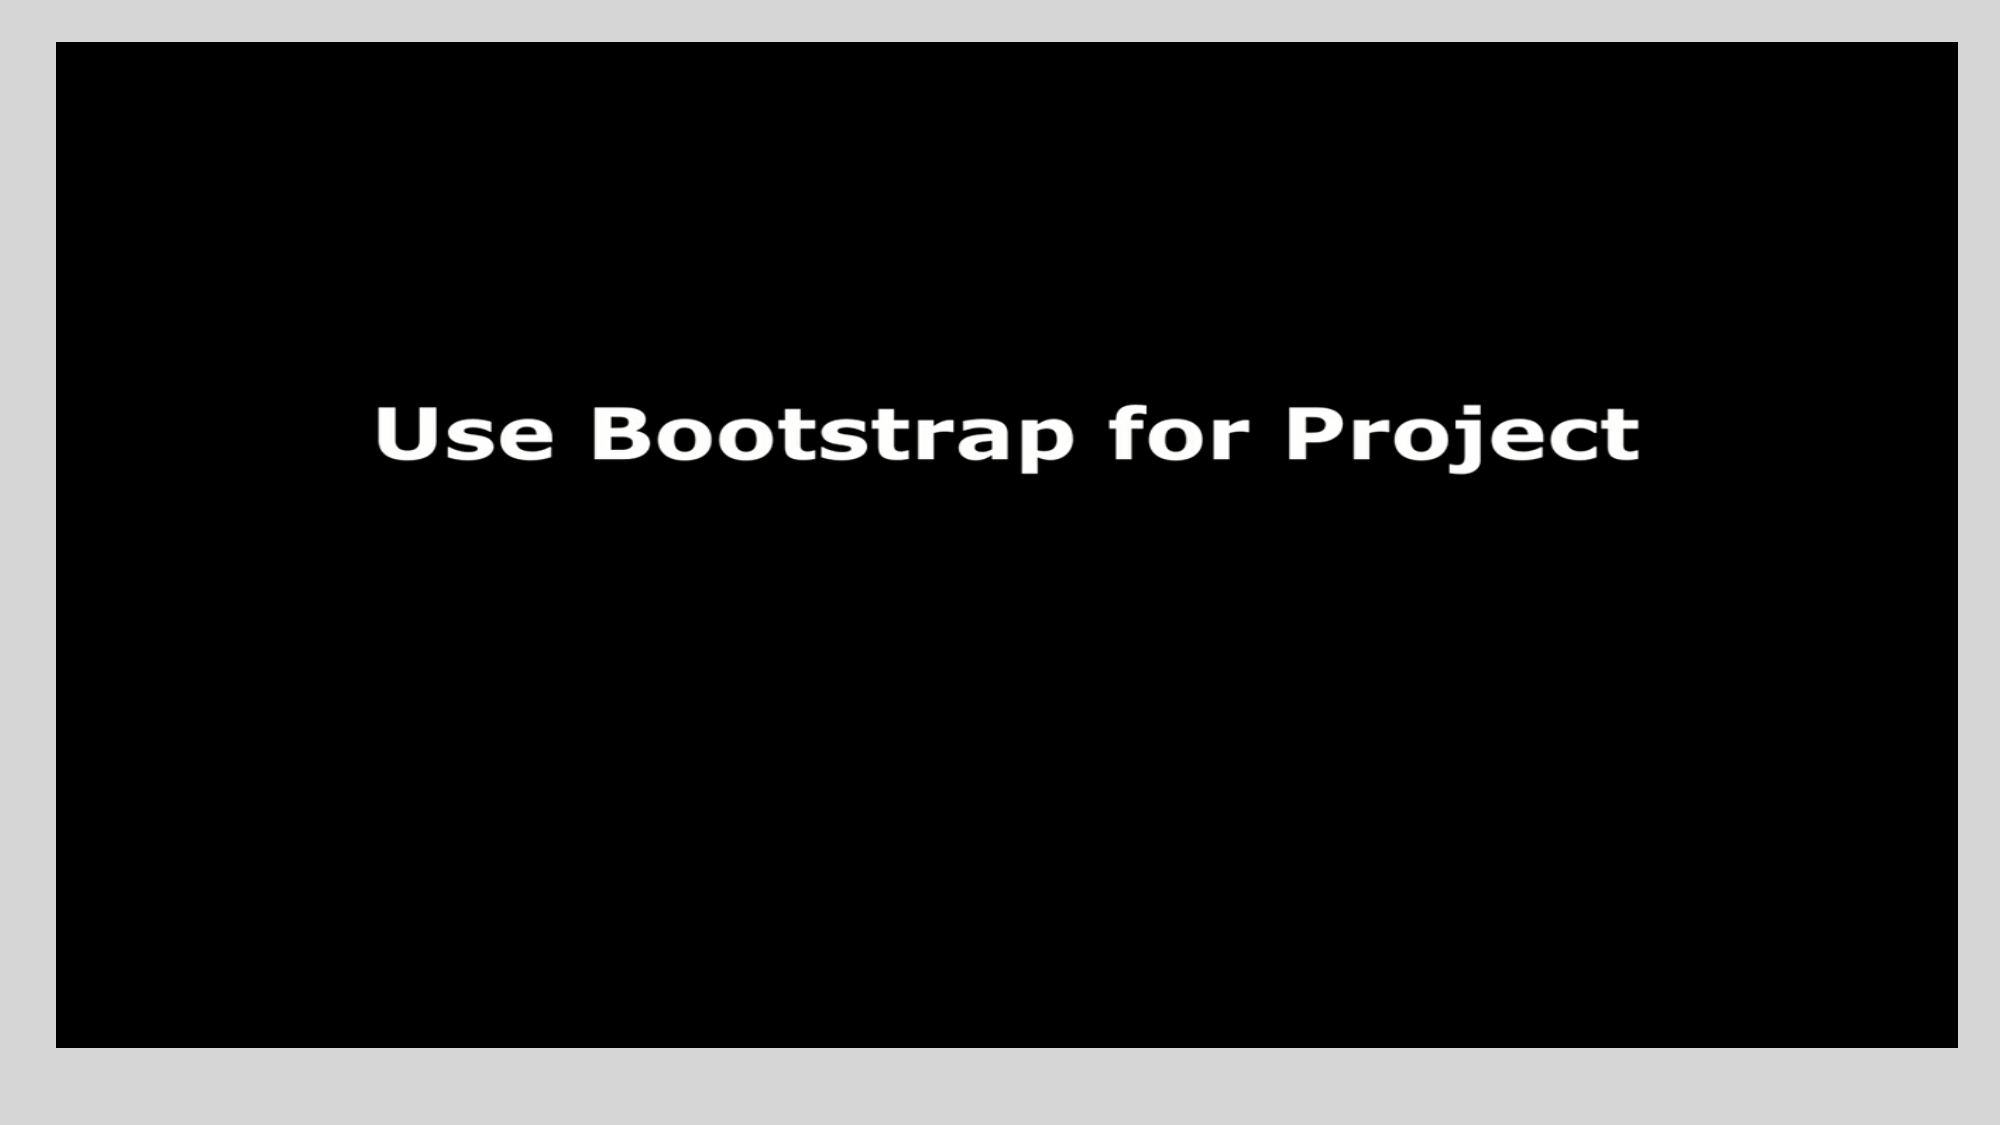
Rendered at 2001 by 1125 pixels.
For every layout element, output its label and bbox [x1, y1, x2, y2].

list [56, 42, 1958, 1048]
